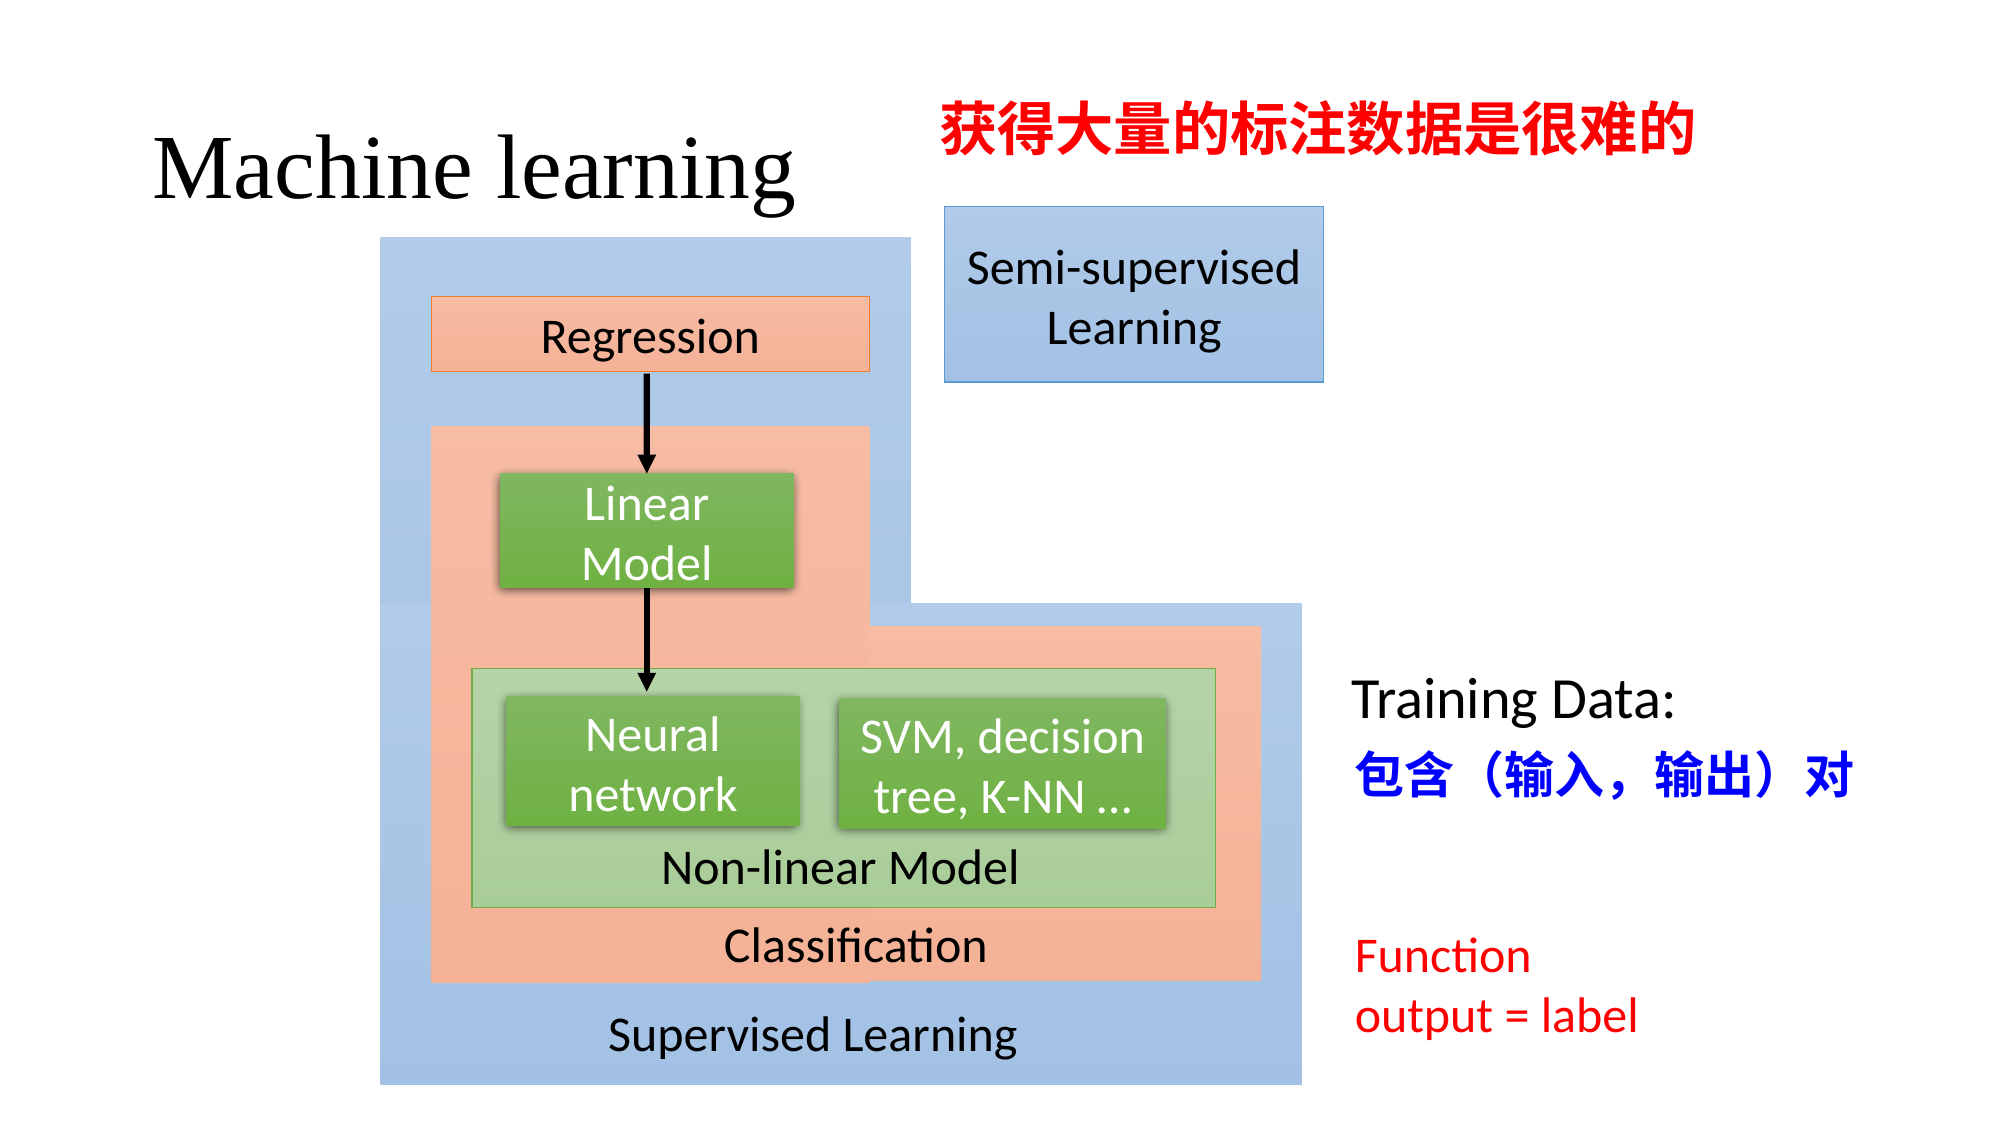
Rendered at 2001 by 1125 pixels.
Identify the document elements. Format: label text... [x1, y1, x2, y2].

text_box Semi-supervised Learning [944, 206, 1324, 382]
text_box Training Data: [1336, 652, 1707, 738]
text_box 获得大量的标注数据是很难的 [924, 84, 1756, 170]
text_box Supervised Learning [534, 994, 1092, 1070]
title Machine learning [137, 59, 1863, 278]
text_box Non-linear Model [632, 826, 1048, 902]
text_box Neural network [506, 696, 800, 826]
text_box [870, 626, 1262, 981]
text_box Regression [431, 296, 870, 372]
text_box [380, 603, 1302, 1085]
text_box SVM, decision tree, K-NN … [839, 698, 1166, 829]
text_box [471, 668, 1216, 908]
text_box Linear Model [499, 473, 794, 588]
text_box 包含（输入，输出）对 [1340, 736, 1888, 811]
text_box [431, 426, 870, 983]
text_box [380, 237, 911, 603]
text_box Classification [688, 908, 1024, 980]
text_box Function output = label [1340, 914, 1690, 1050]
